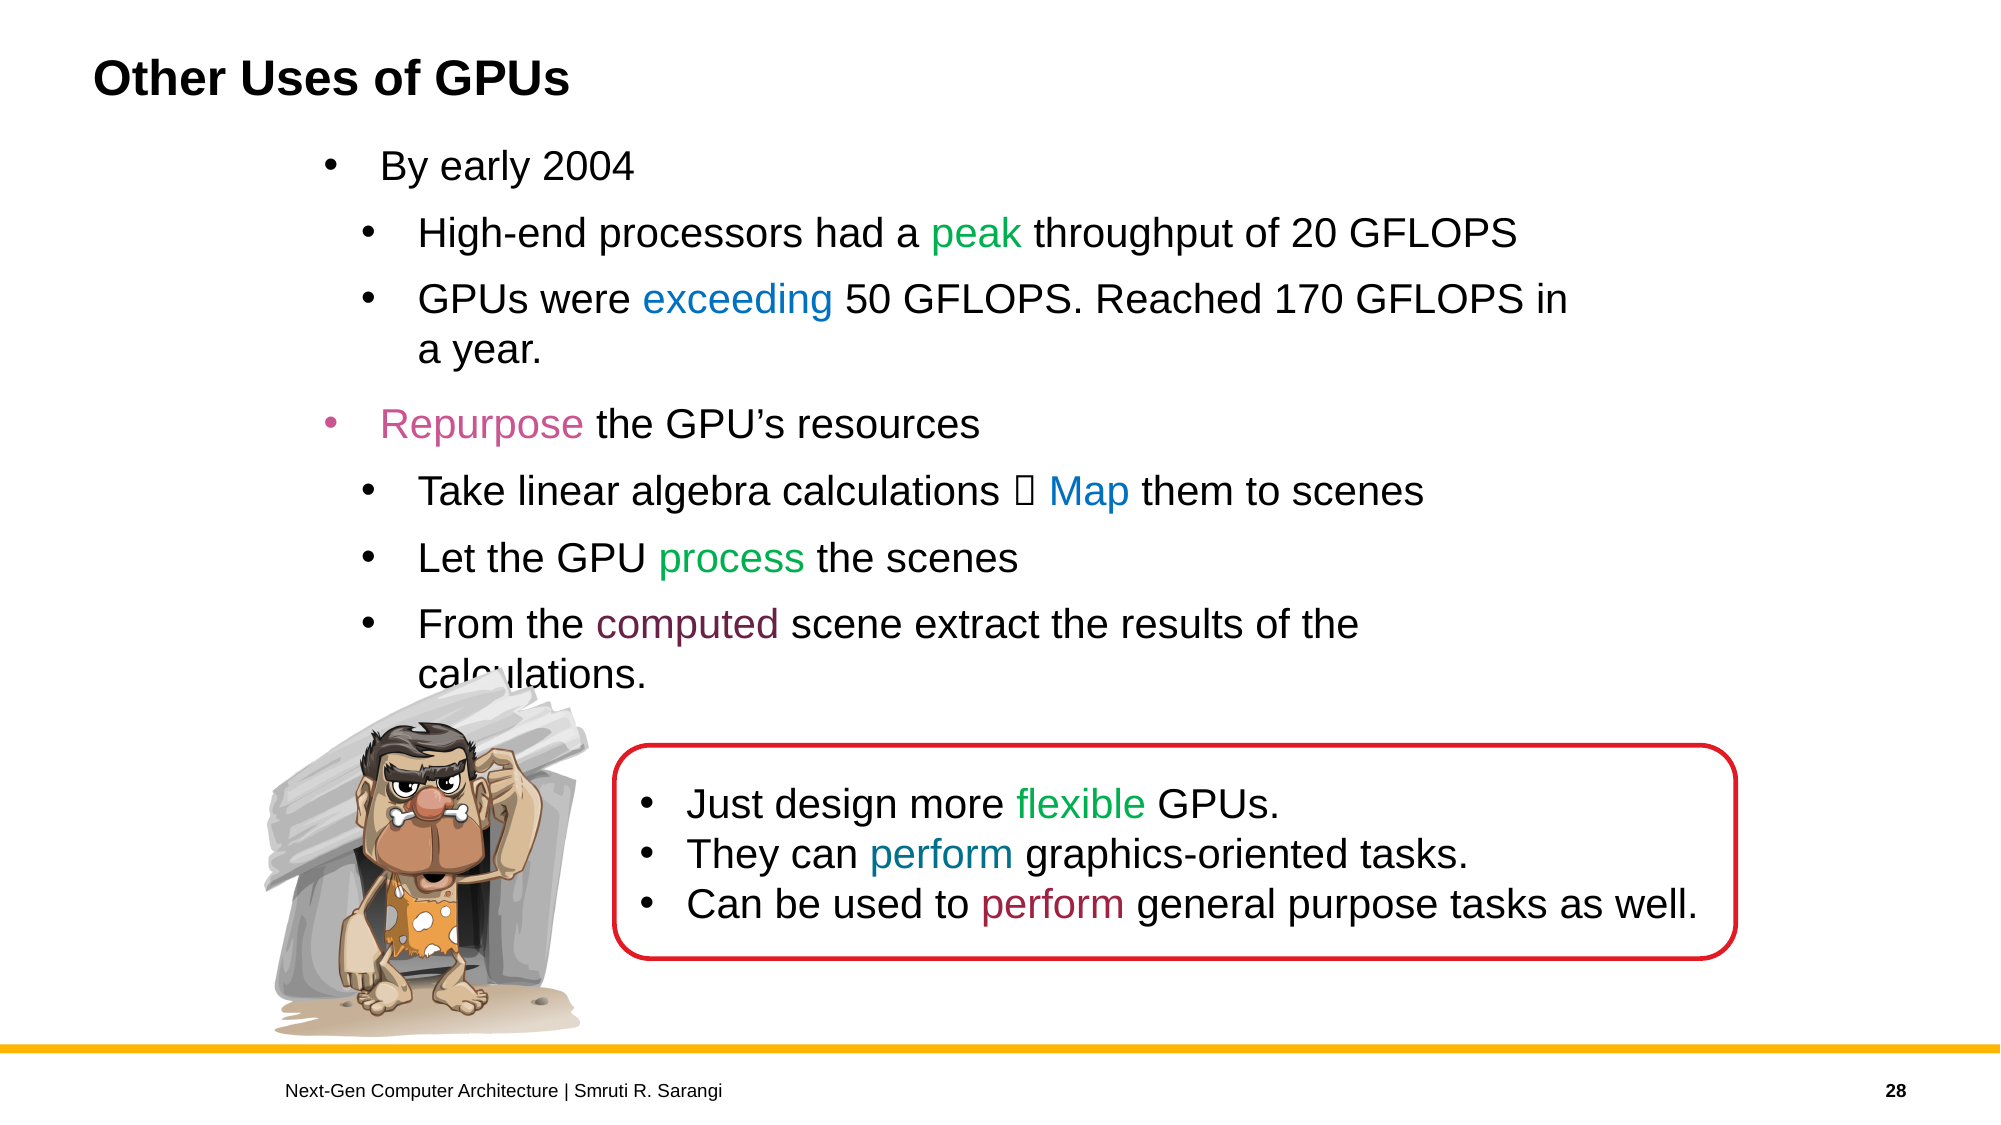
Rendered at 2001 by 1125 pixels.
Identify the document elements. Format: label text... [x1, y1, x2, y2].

picture [264, 667, 589, 1037]
list By early 2004 High-end processors had a peak throughput of 20 GFLOPS GPUs were exceeding 50 GFLOPS. Reached 170 GFLOPS in a year. Repurpose the GPU’s resources Take linear algebra calculations  Map them to scenes Let the GPU process the scenes From the computed scene extract the results of the calculations. [308, 131, 1613, 693]
footer Next-Gen Computer Architecture | Smruti R. Sarangi [270, 1071, 1471, 1109]
title Other Uses of GPUs [78, 45, 1604, 180]
text_box Just design more flexible GPUs. They can perform graphics-oriented tasks. Can be used to perform general purpose tasks as well. [613, 744, 1737, 960]
slide_number 28 [1711, 1071, 1922, 1109]
